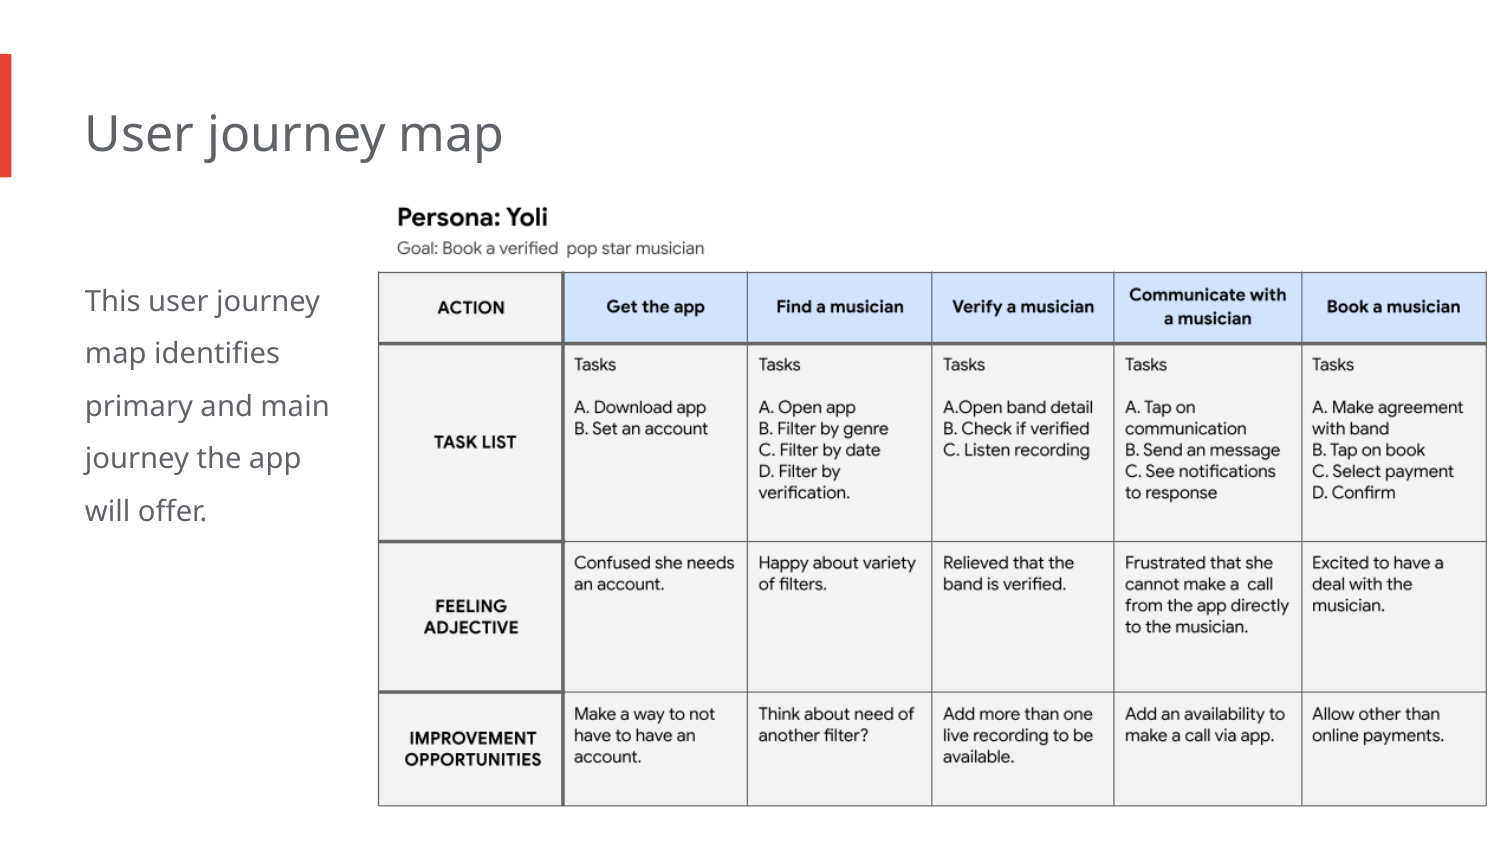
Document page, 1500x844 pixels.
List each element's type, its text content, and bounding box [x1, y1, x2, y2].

picture [364, 176, 1500, 816]
text_box This user journey map identifies primary and main journey the app will offer. [84, 249, 359, 542]
text_box User journey map [84, 85, 1087, 176]
